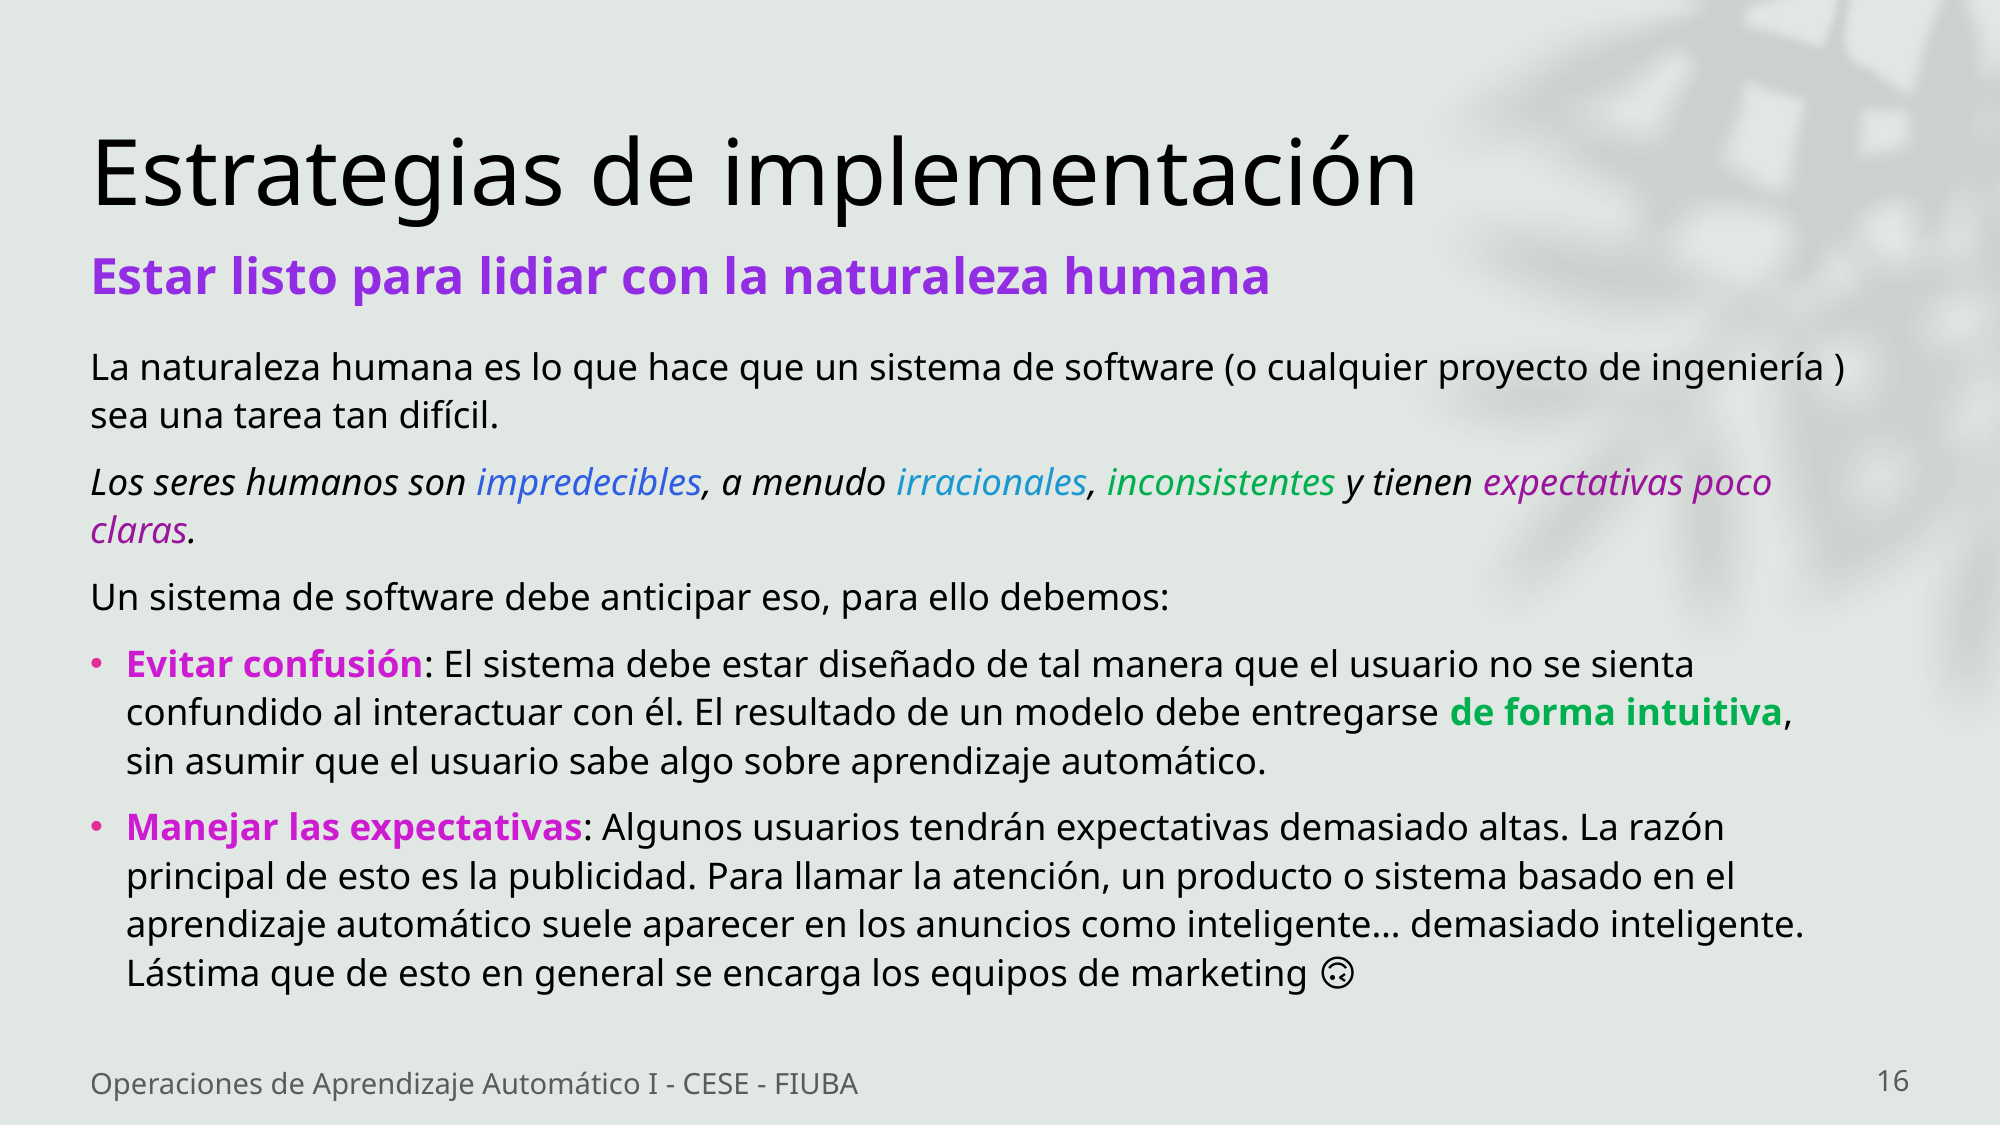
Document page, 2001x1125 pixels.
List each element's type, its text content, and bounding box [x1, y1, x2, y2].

title Estrategias de implementación [75, 60, 1863, 278]
text_box Estar listo para lidiar con la naturaleza humana [75, 237, 1388, 313]
footer Operaciones de Aprendizaje Automático I - CESE - FIUBA [75, 1052, 1186, 1113]
slide_number 16 [1474, 1052, 1925, 1113]
list La naturaleza humana es lo que hace que un sistema de software (o cualquier proyecto de ingeniería ) sea una tarea tan difícil. Los seres humanos son impredecibles, a menudo irracionales, inconsistentes y tienen expectativas poco claras. Un sistema de software debe anticipar eso, para ello debemos: Evitar confusión: El sistema debe estar diseñado de tal manera que el usuario no se sienta confundido al interactuar con él. El resultado de un modelo debe entregarse de forma intuitiva, sin asumir que el usuario sabe algo sobre aprendizaje automático. Manejar las expectativas: Algunos usuarios tendrán expectativas demasiado altas. La razón principal de esto es la publicidad. Para llamar la atención, un producto o sistema basado en el aprendizaje automático suele aparecer en los anuncios como inteligente… demasiado inteligente. Lástima que de esto en general se encarga los equipos de marketing 🙃 [75, 331, 1863, 1009]
